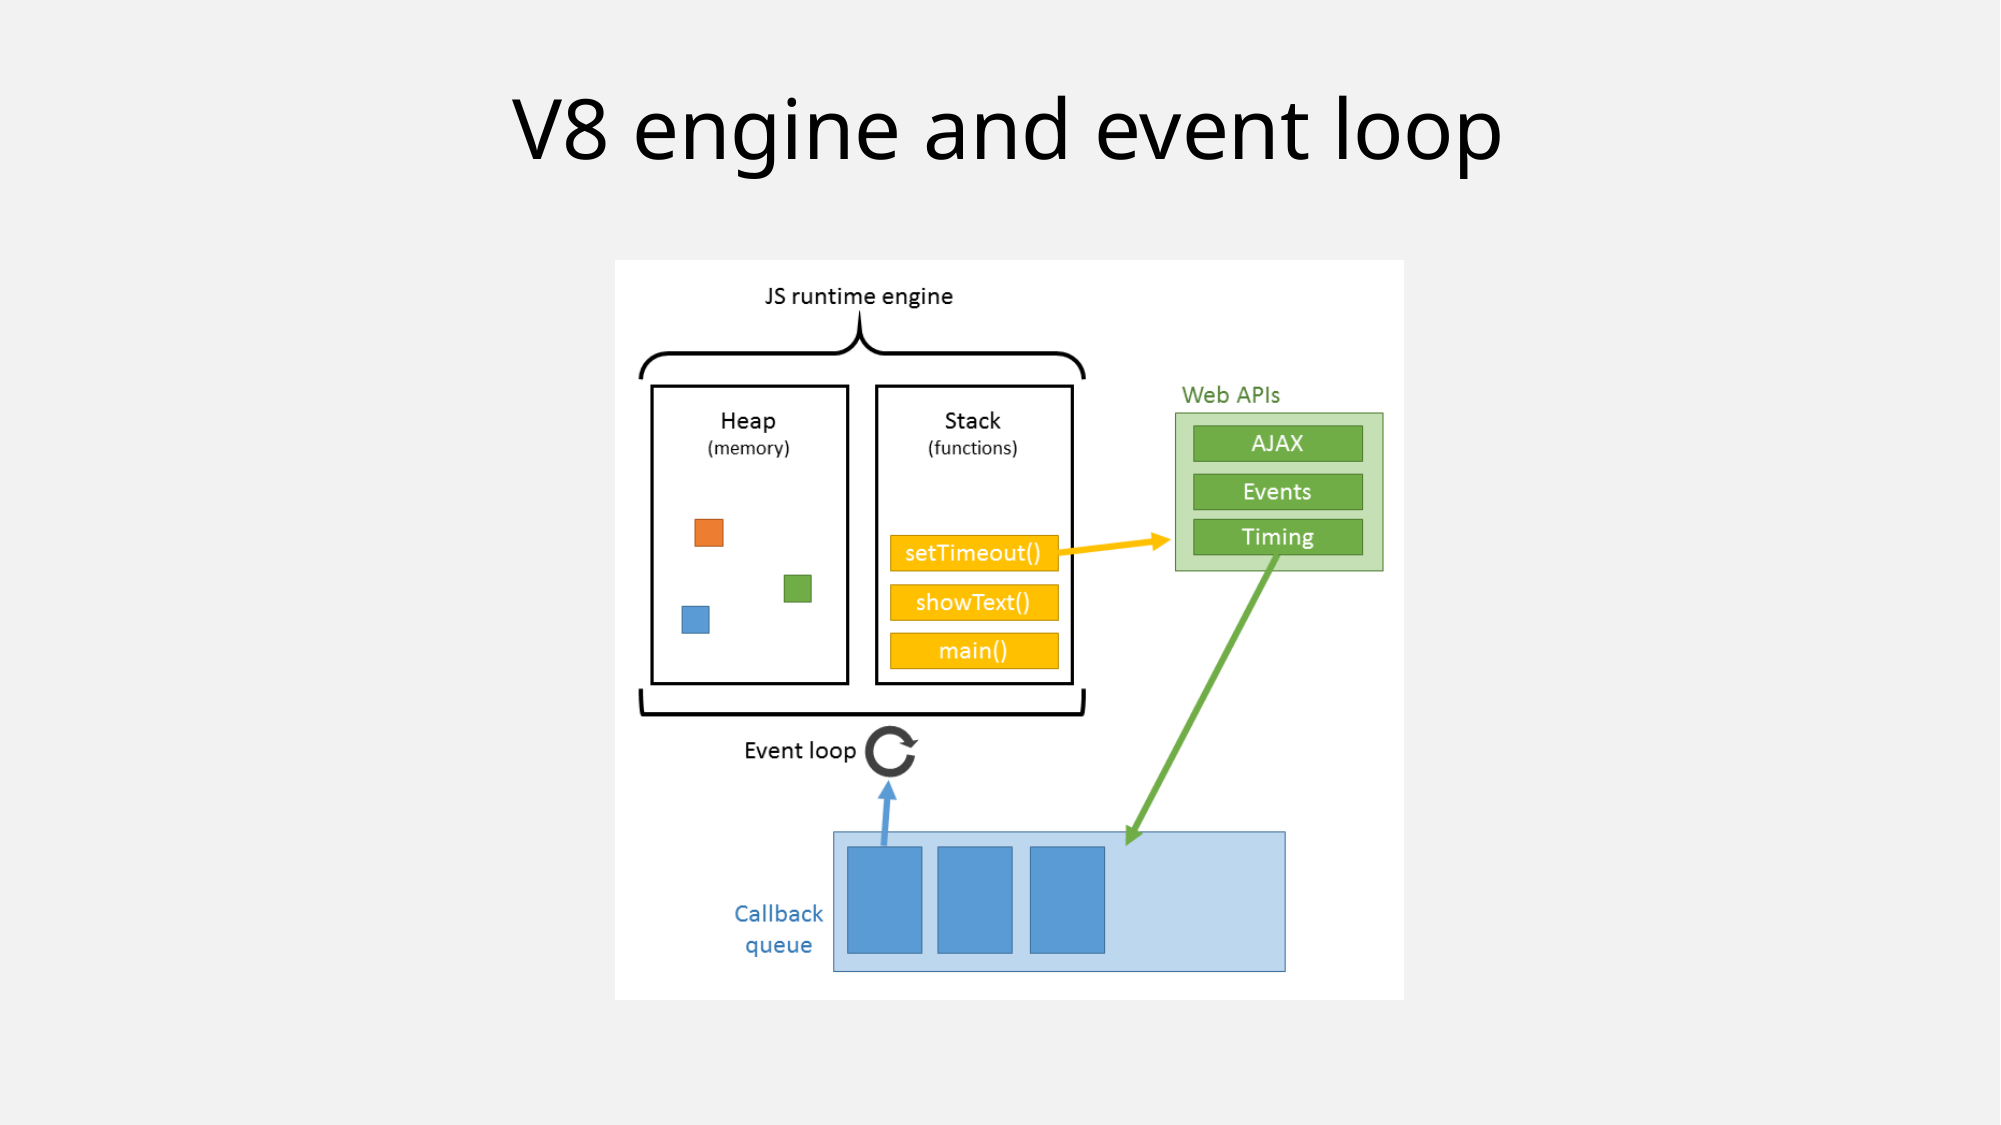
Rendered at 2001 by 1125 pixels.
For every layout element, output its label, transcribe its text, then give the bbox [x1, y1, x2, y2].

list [615, 260, 1404, 1001]
title V8 engine and event loop [131, 47, 1887, 206]
